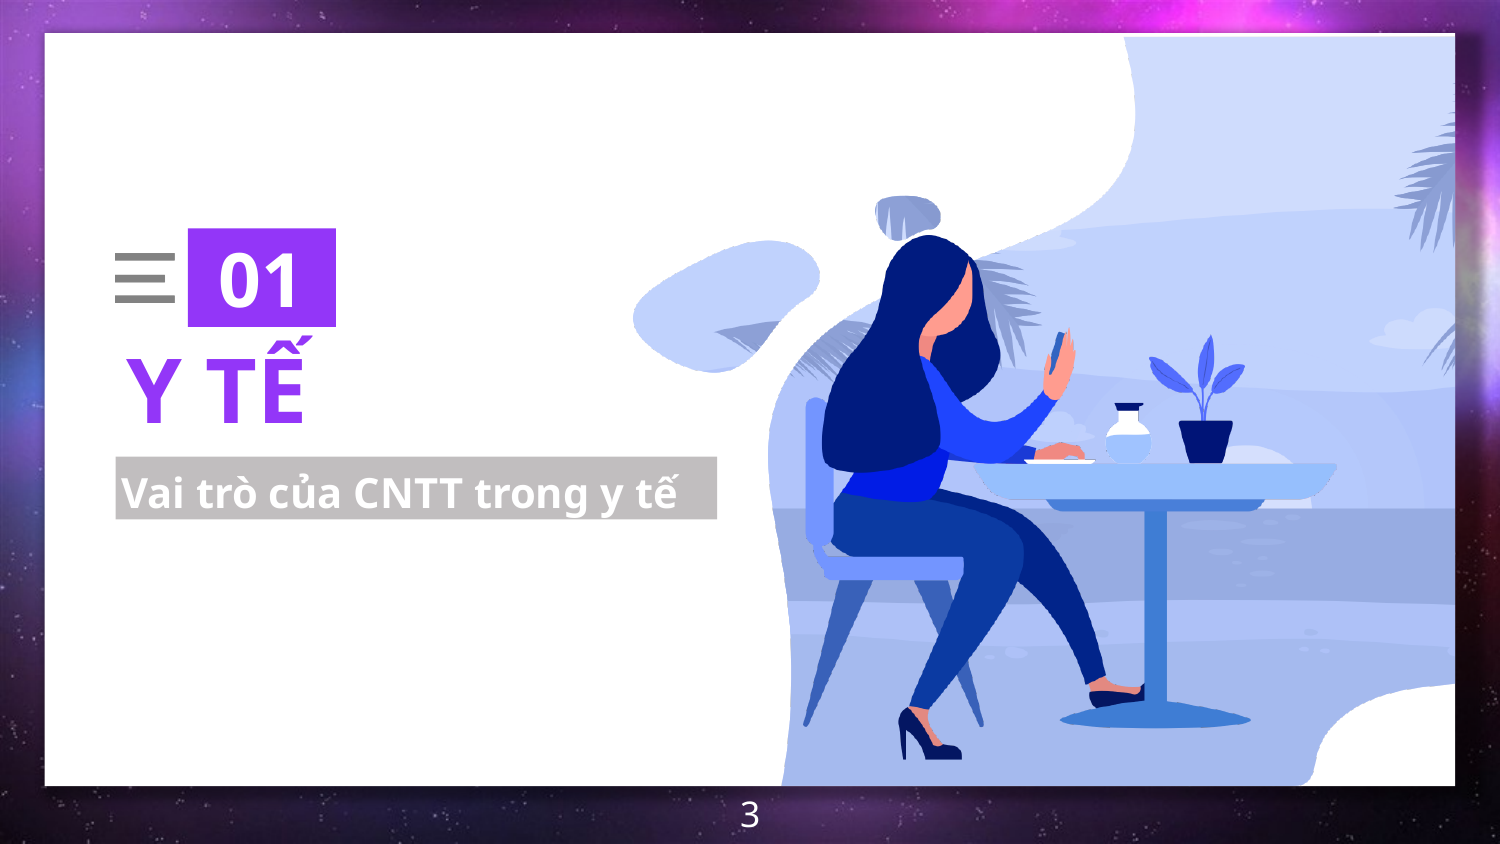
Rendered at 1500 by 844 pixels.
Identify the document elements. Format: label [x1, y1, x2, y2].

picture [0, 0, 1500, 844]
text_box [115, 228, 337, 328]
